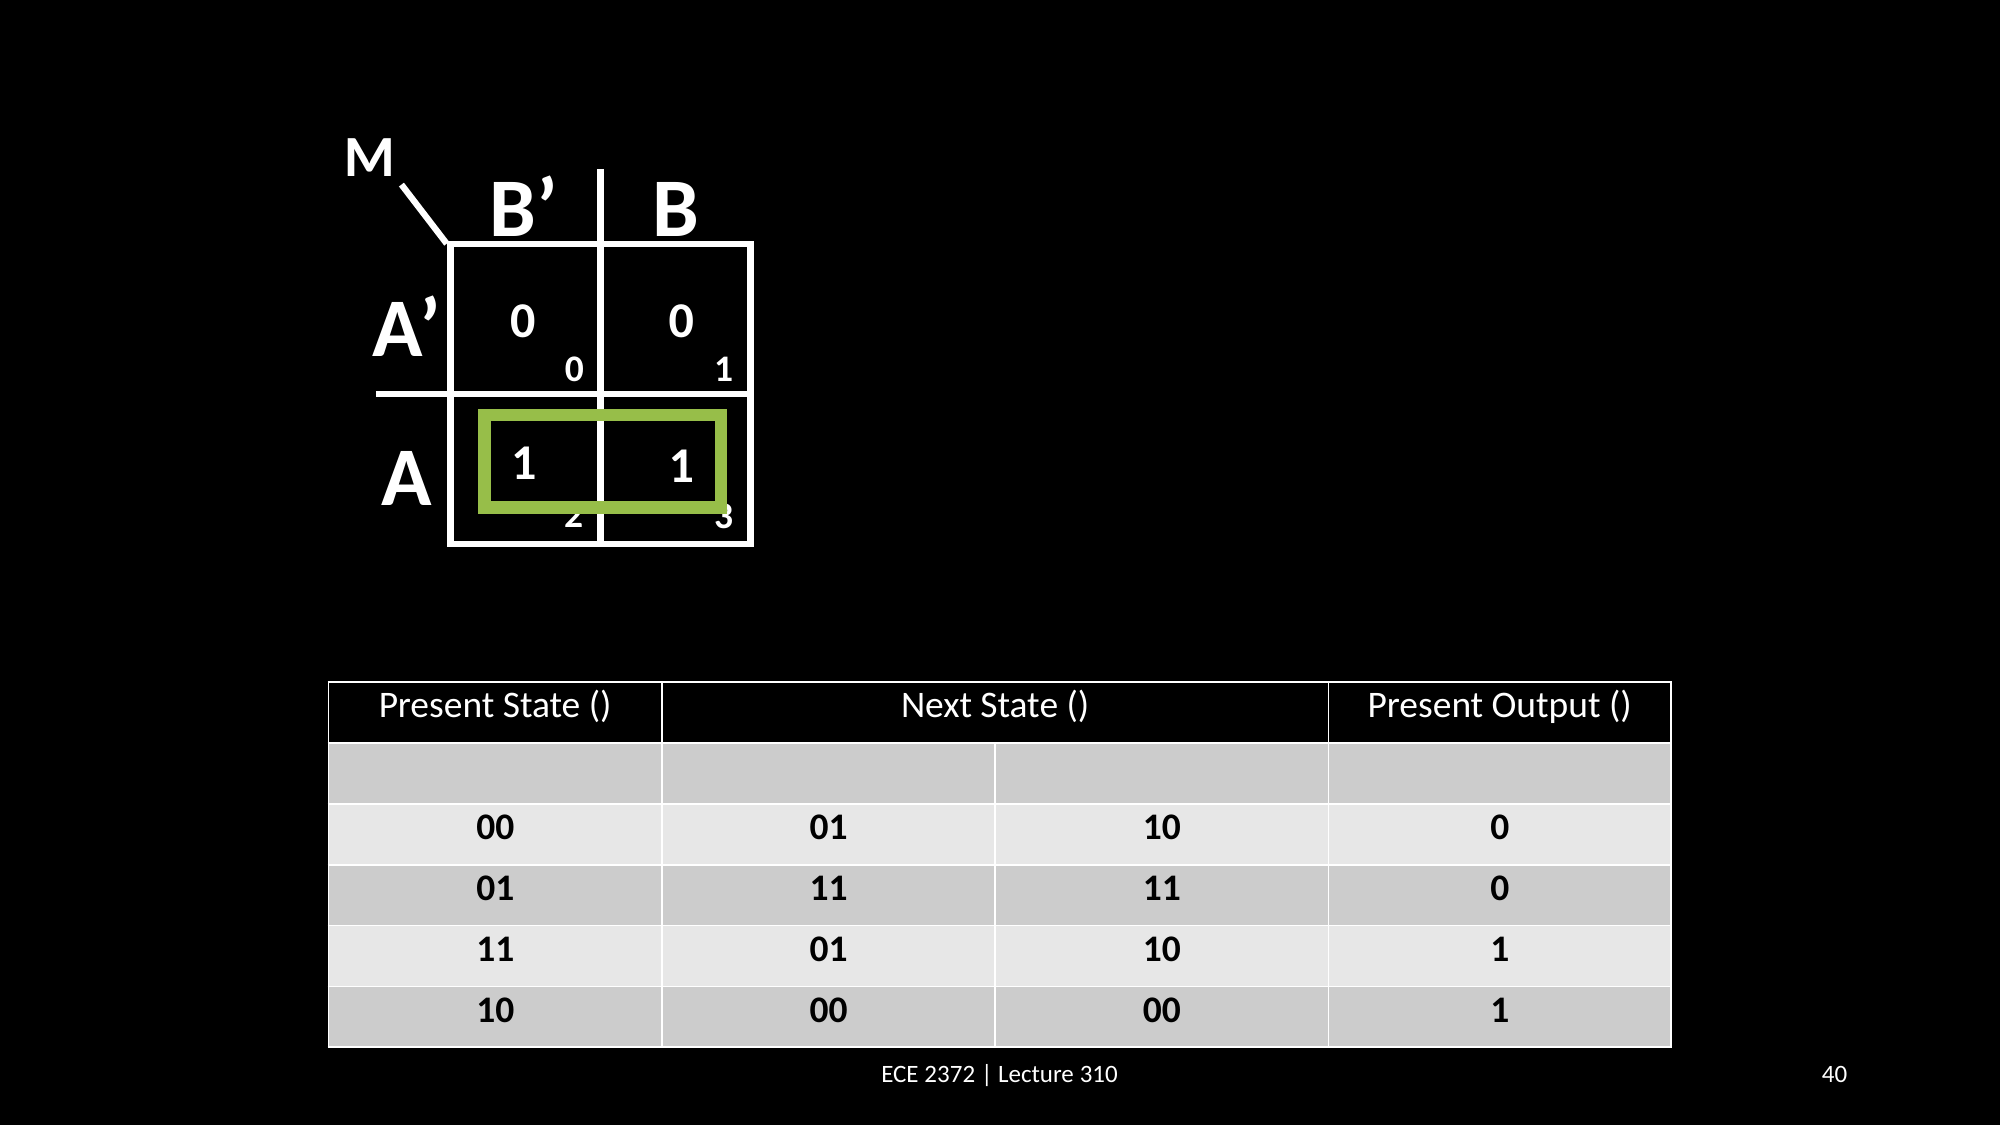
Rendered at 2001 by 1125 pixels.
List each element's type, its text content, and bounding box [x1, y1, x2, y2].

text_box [328, 110, 751, 544]
footer ECE 2372 | Lecture 310 [662, 1048, 1338, 1103]
slide_number 40 [1412, 1042, 1863, 1103]
